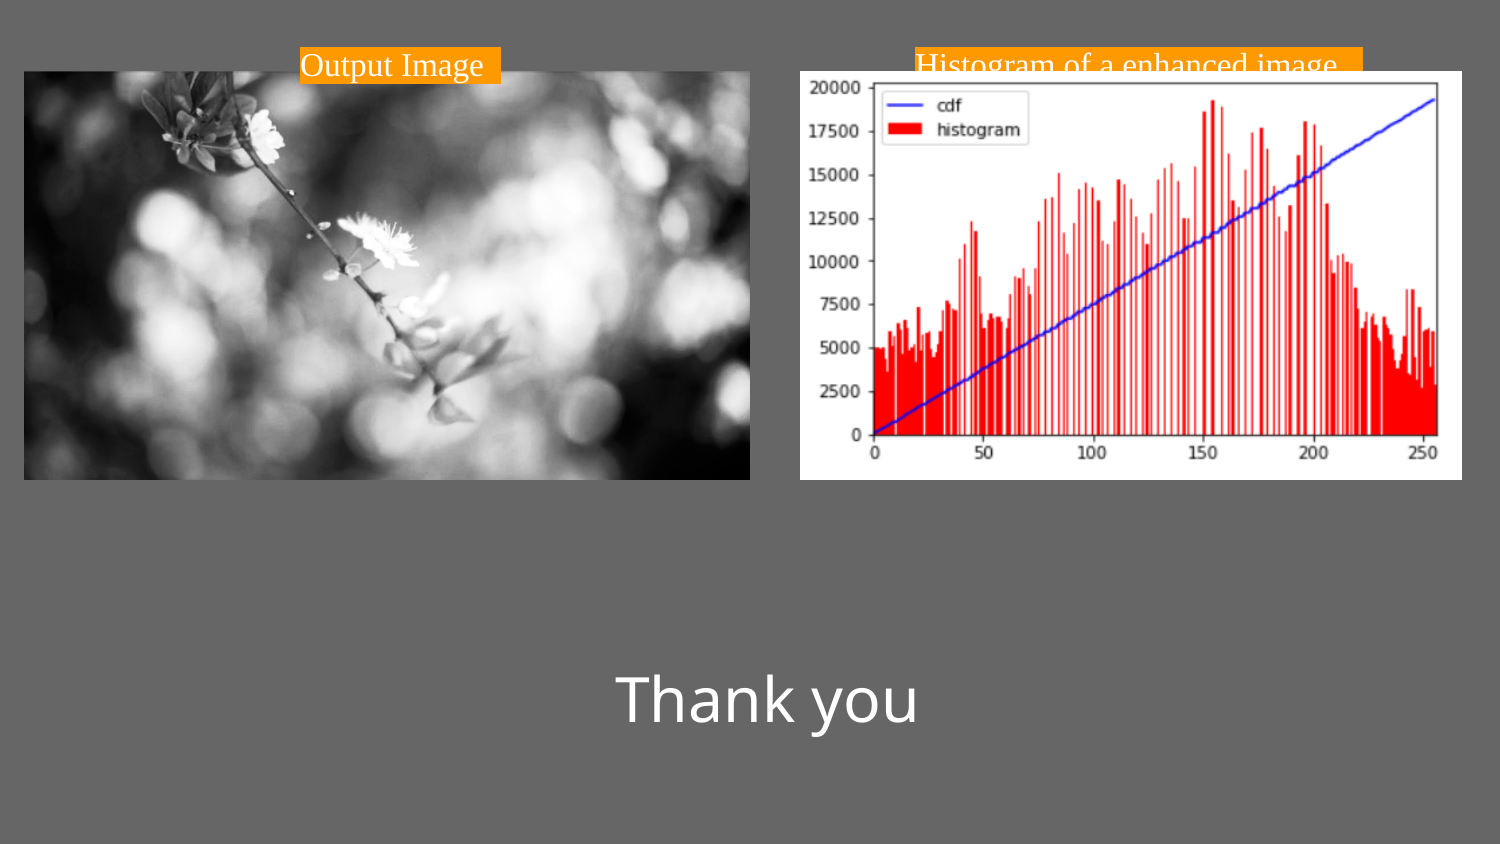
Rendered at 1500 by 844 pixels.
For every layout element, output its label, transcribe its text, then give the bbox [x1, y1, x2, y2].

text_box Output Image [0, 8, 801, 489]
text_box Histogram of a enhanced image Thank you [0, 8, 1500, 844]
picture [800, 70, 1462, 480]
picture [24, 70, 751, 480]
